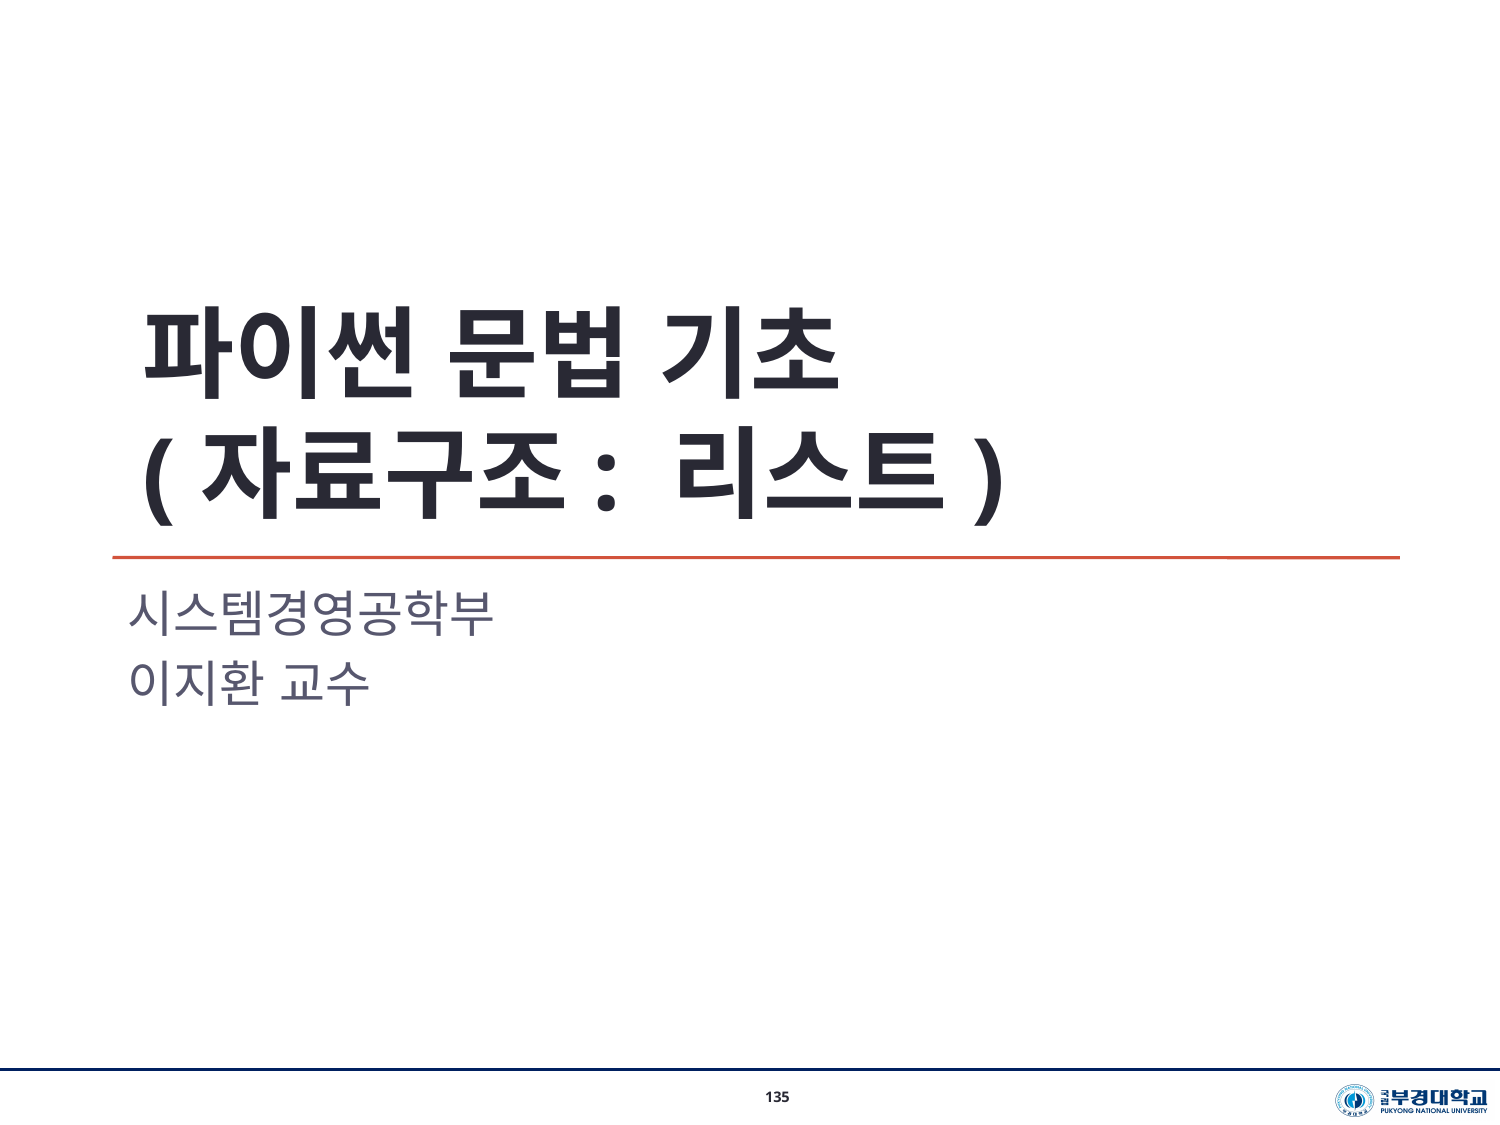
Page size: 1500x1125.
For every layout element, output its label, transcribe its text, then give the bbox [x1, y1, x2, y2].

text_box 파이썬 문법 기초 (자료구조: 리스트) [128, 283, 1500, 538]
picture [1330, 1079, 1495, 1121]
subtitle 시스템경영공학부 이지환 교수 [112, 575, 1163, 863]
